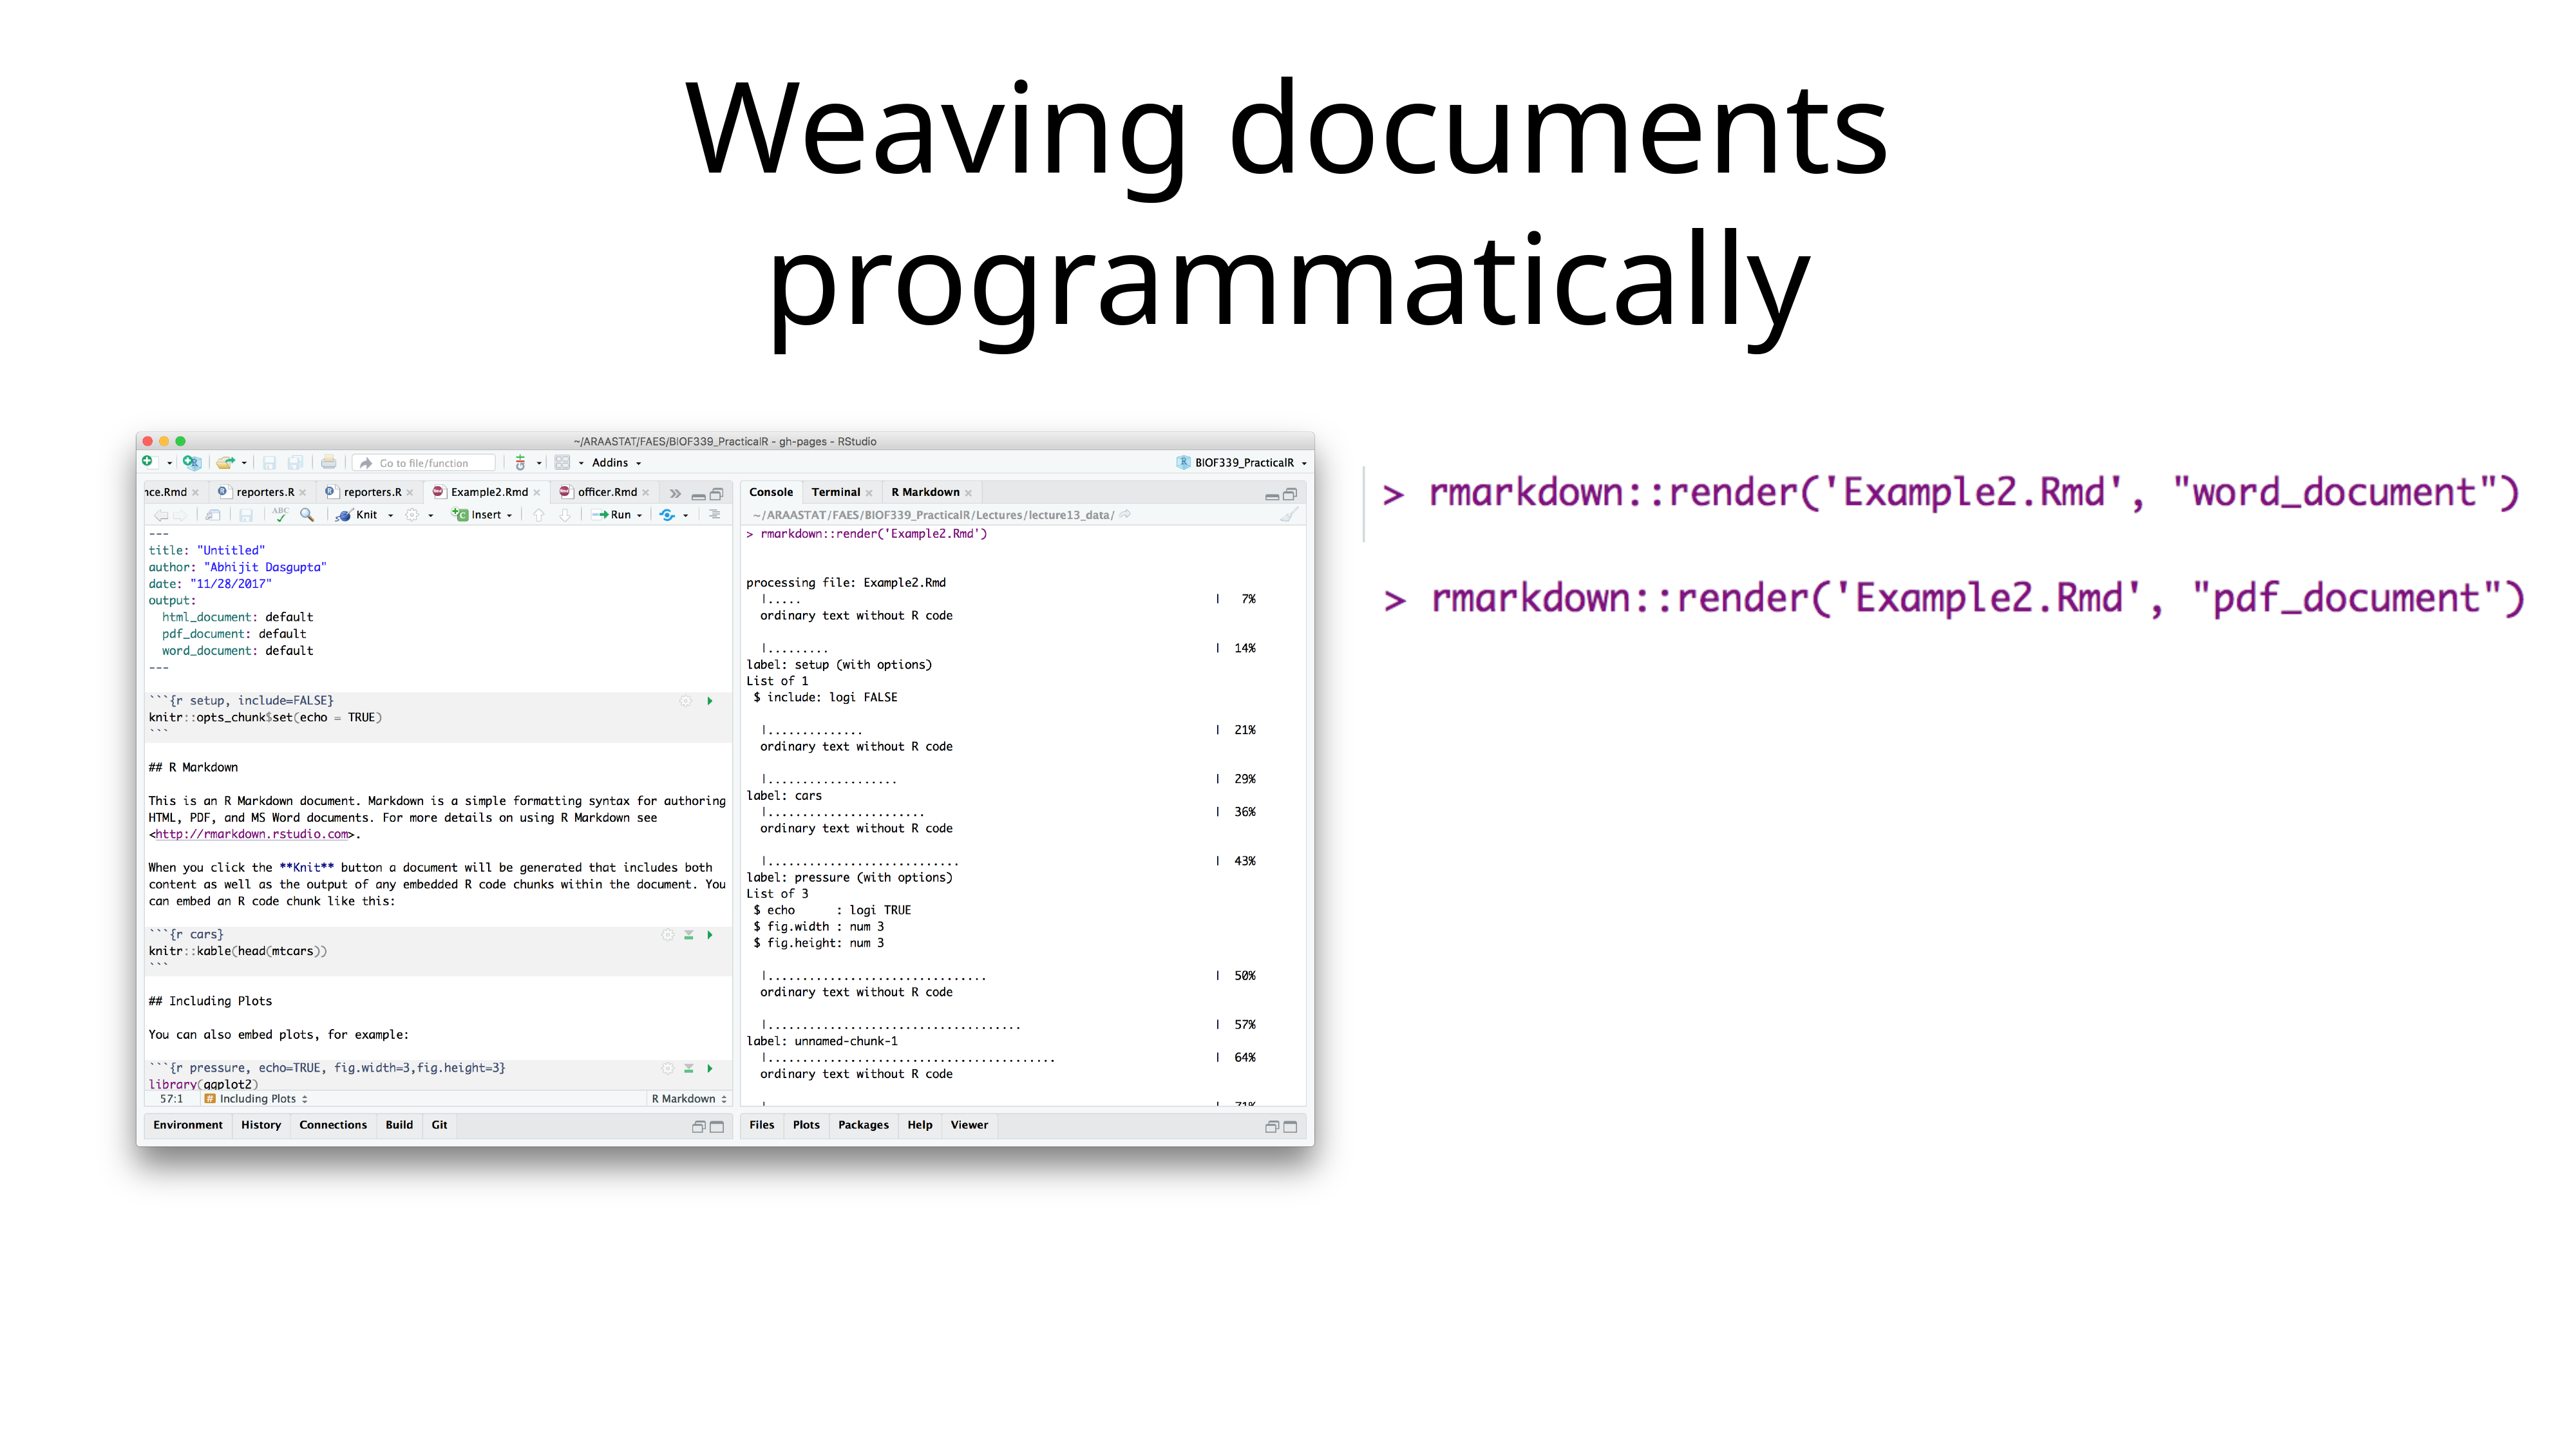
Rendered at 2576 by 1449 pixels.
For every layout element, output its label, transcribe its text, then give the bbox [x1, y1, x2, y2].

picture [90, 406, 1361, 1212]
title Weaving documents programmatically [463, 37, 2113, 359]
picture [1371, 569, 2547, 644]
picture [1362, 466, 2556, 543]
